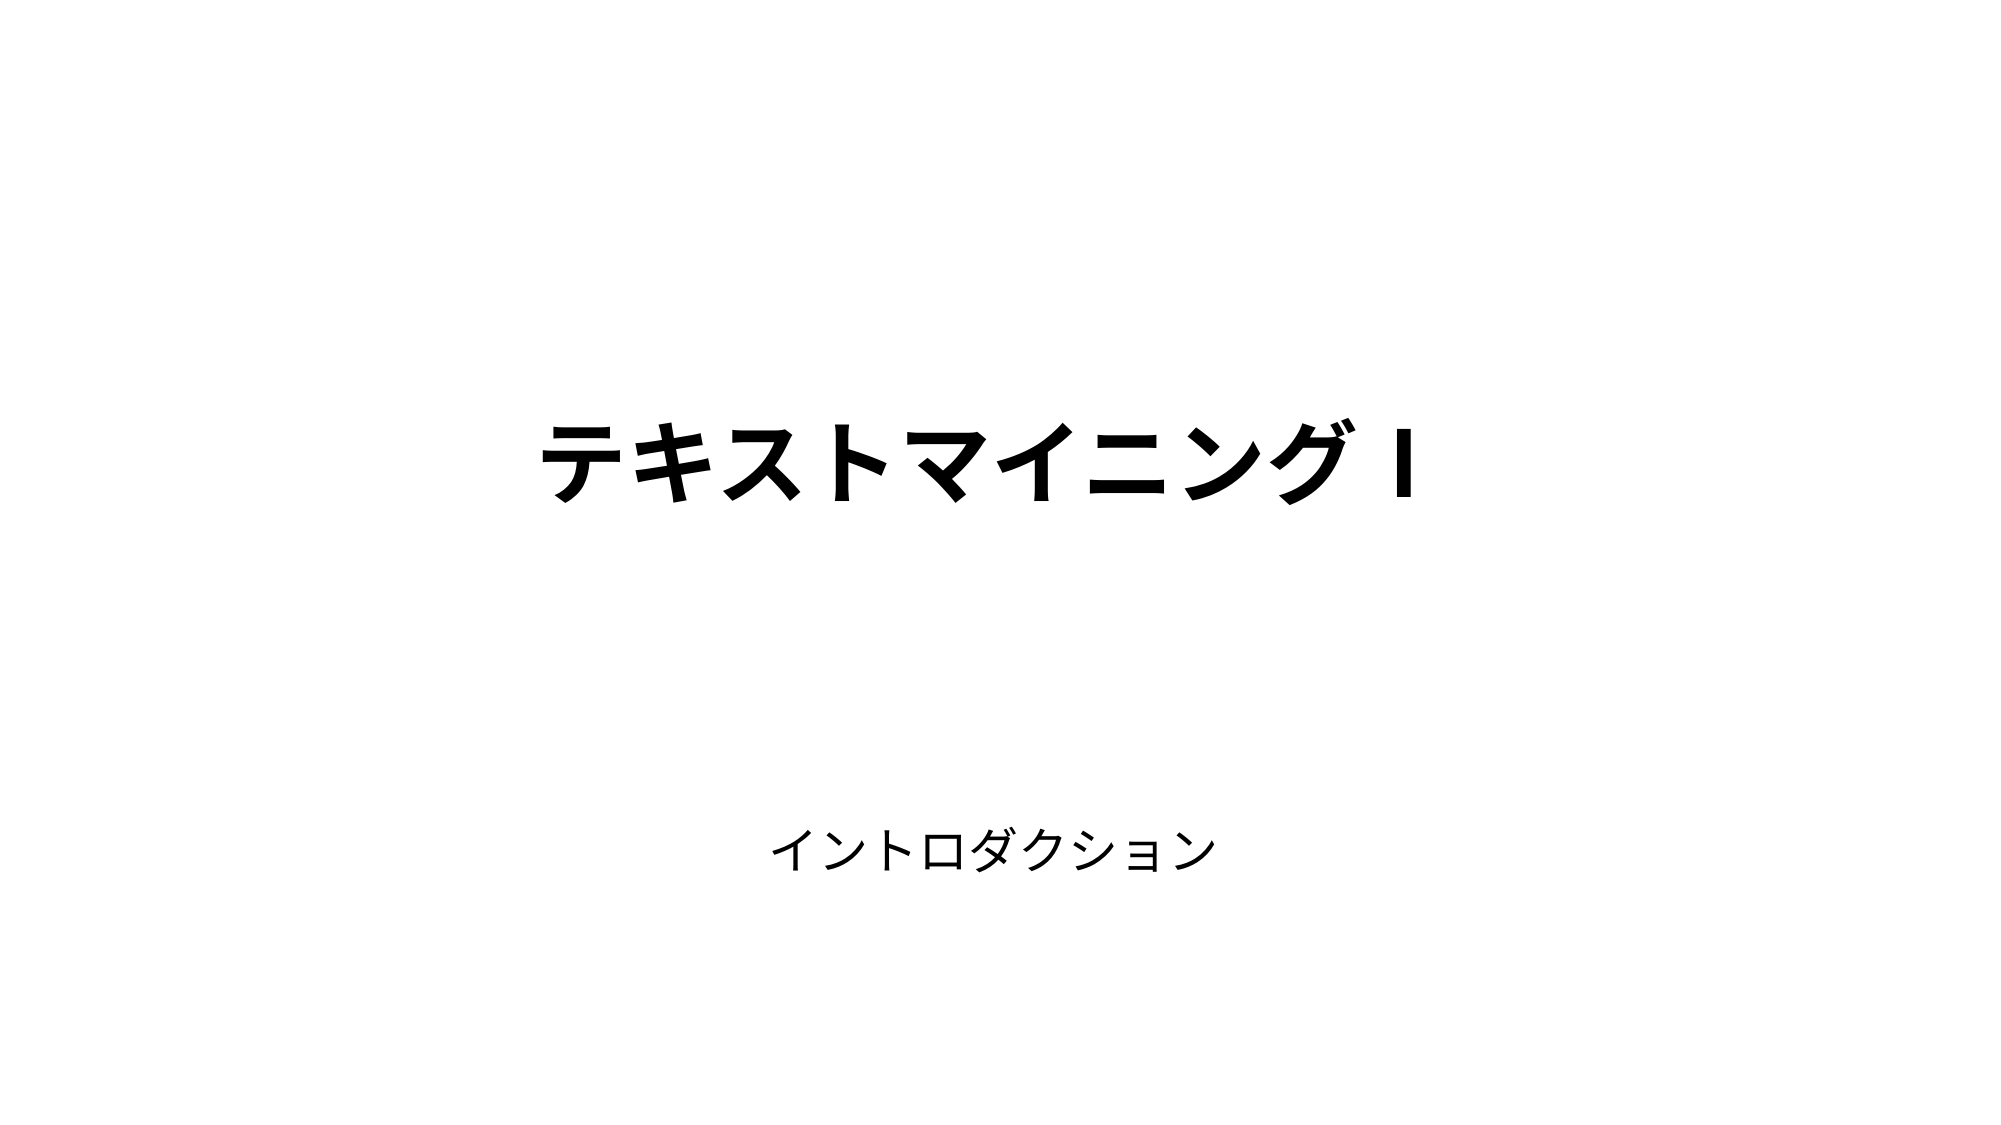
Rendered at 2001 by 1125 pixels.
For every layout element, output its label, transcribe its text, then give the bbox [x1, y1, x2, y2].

text_box イントロダクション [730, 811, 1256, 887]
text_box テキストマイニングⅠ [410, 398, 1576, 524]
